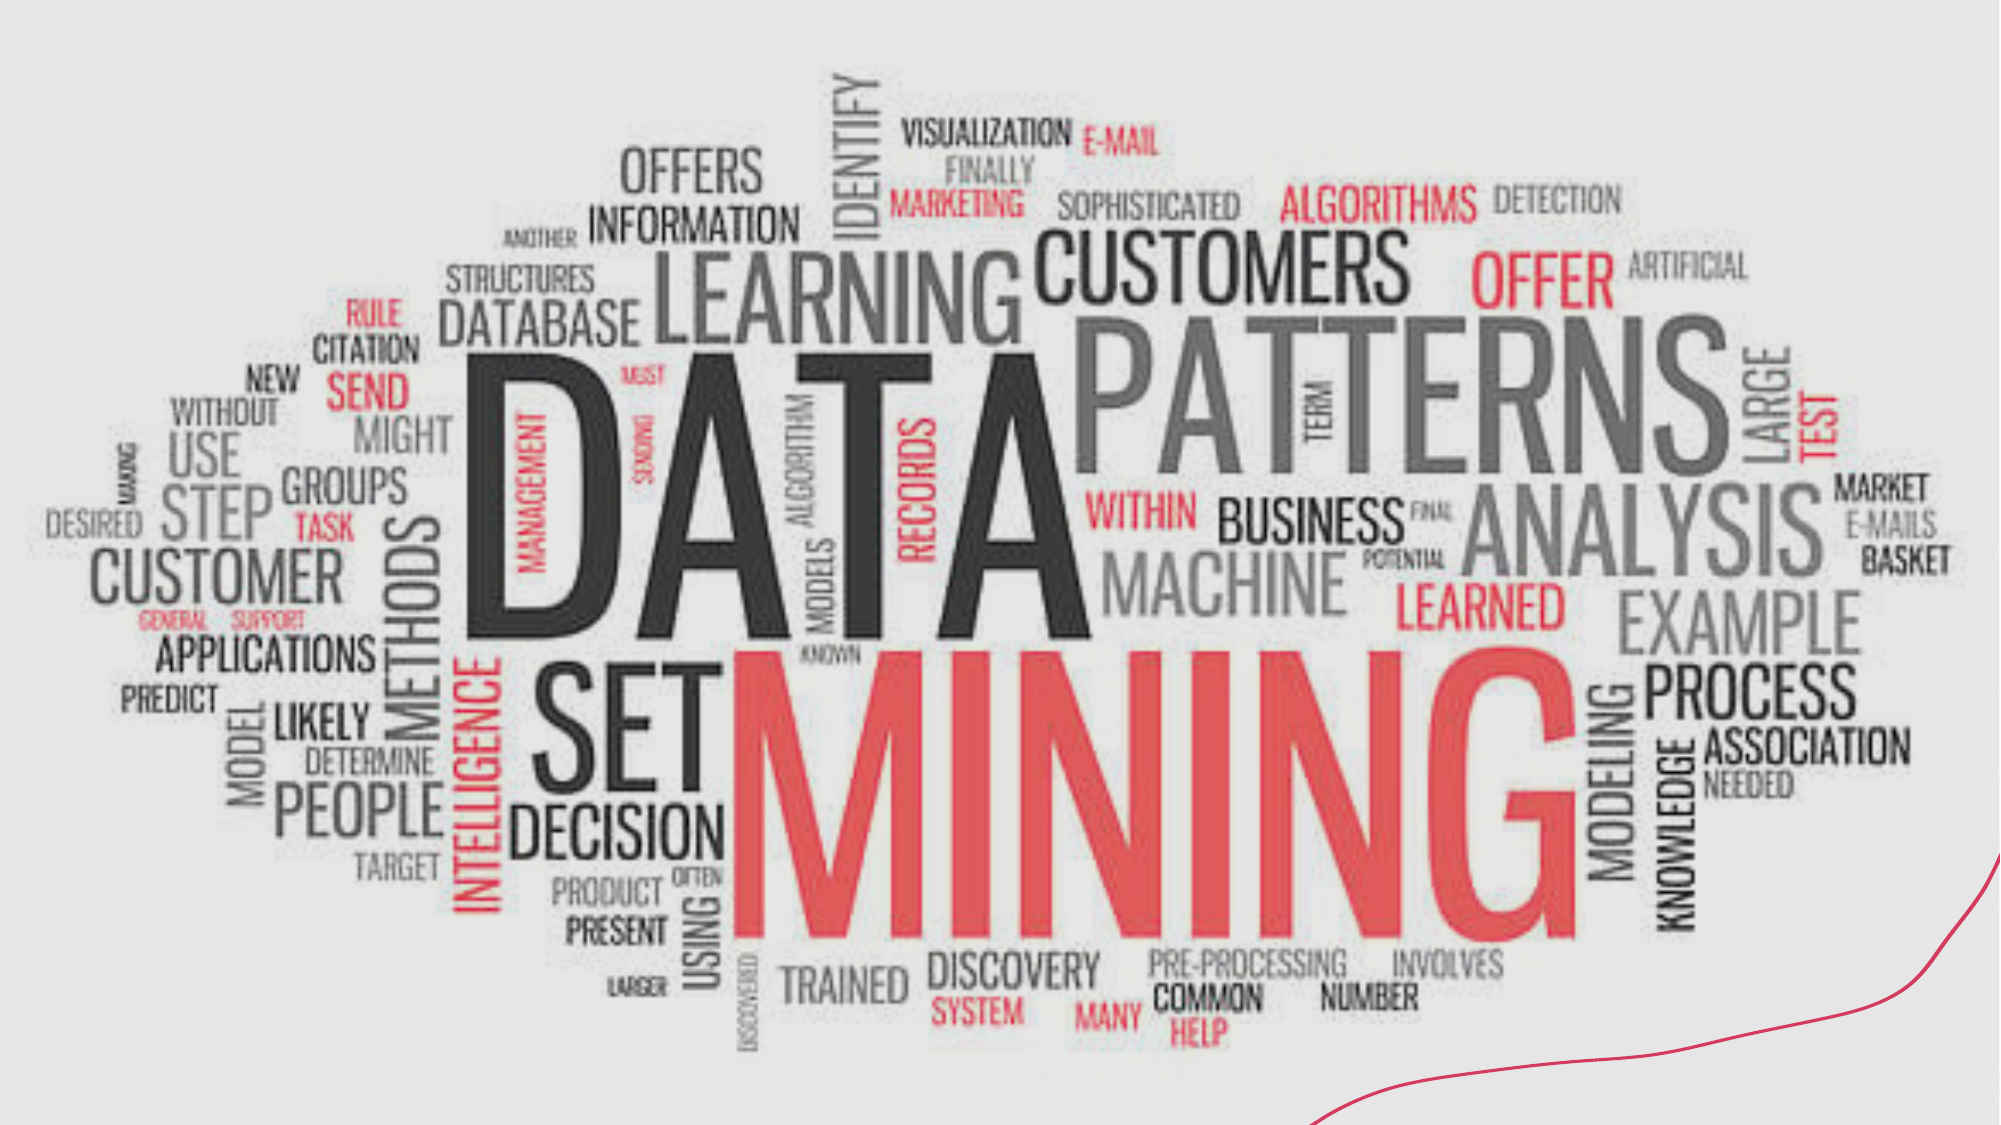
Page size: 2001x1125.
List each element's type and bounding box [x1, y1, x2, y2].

text_box [1309, 537, 2000, 1125]
picture [0, 0, 2000, 1125]
text_box [1, 2, 363, 549]
